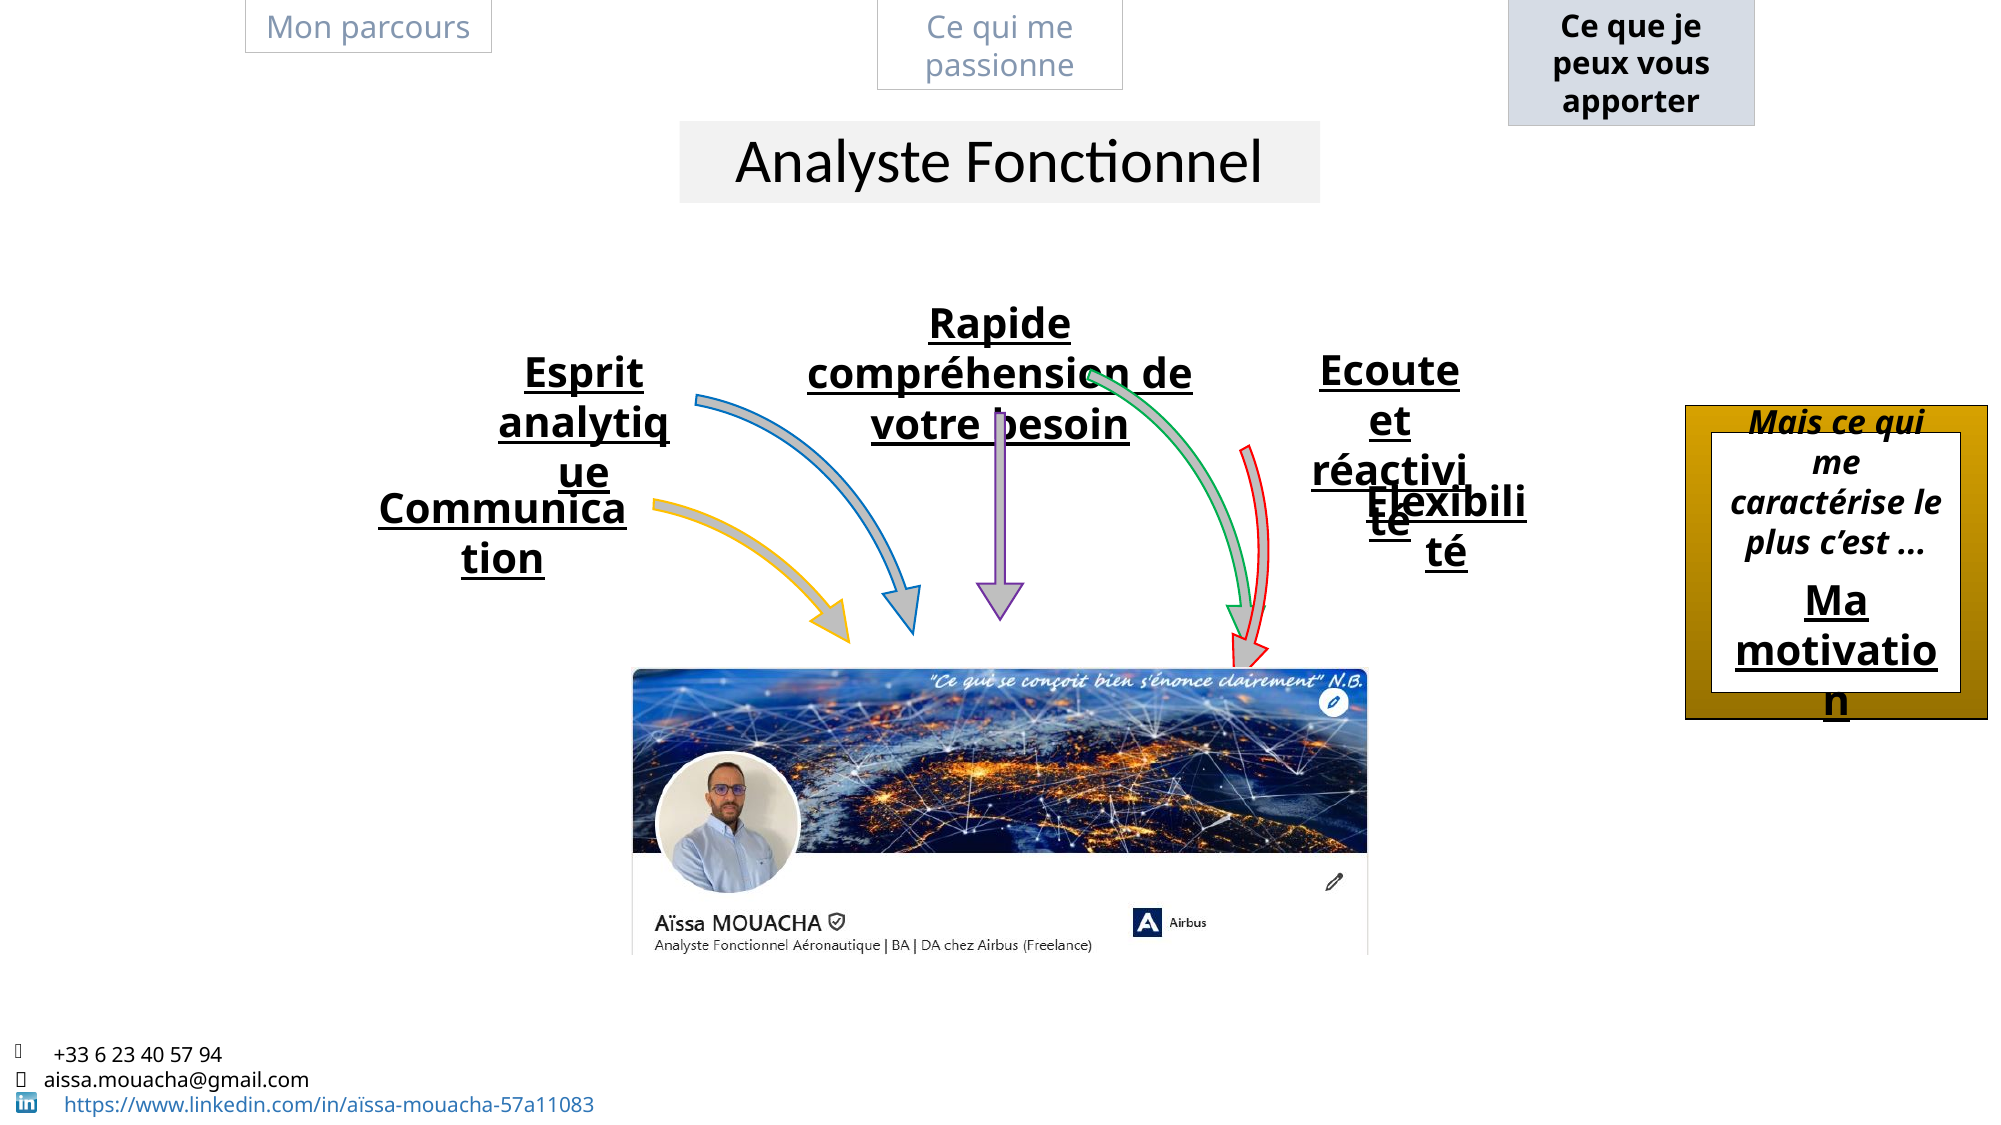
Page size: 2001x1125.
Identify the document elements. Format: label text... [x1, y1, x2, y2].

text_box Esprit analytique [475, 338, 693, 504]
text_box [1231, 444, 1270, 667]
text_box Communication [355, 474, 650, 590]
picture [631, 667, 1369, 955]
text_box Flexibilité [1345, 467, 1548, 583]
text_box [801, 455, 922, 637]
text_box Mais ce qui me caractérise le plus c’est ... Ma motivation [1685, 405, 1988, 720]
text_box Mon parcours [245, 0, 492, 53]
text_box Ce qui me passionne [877, 0, 1123, 90]
text_box [694, 393, 790, 447]
text_box [1086, 368, 1252, 637]
text_box [975, 411, 1025, 622]
text_box Rapide compréhension de votre besoin [790, 289, 1210, 455]
text_box Ecoute et réactivité [1291, 336, 1489, 552]
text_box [0, 1034, 1001, 1125]
text_box Analyste Fonctionnel [679, 121, 1321, 203]
text_box Ce que je peux vous apporter [1508, 0, 1755, 126]
text_box [652, 504, 851, 645]
